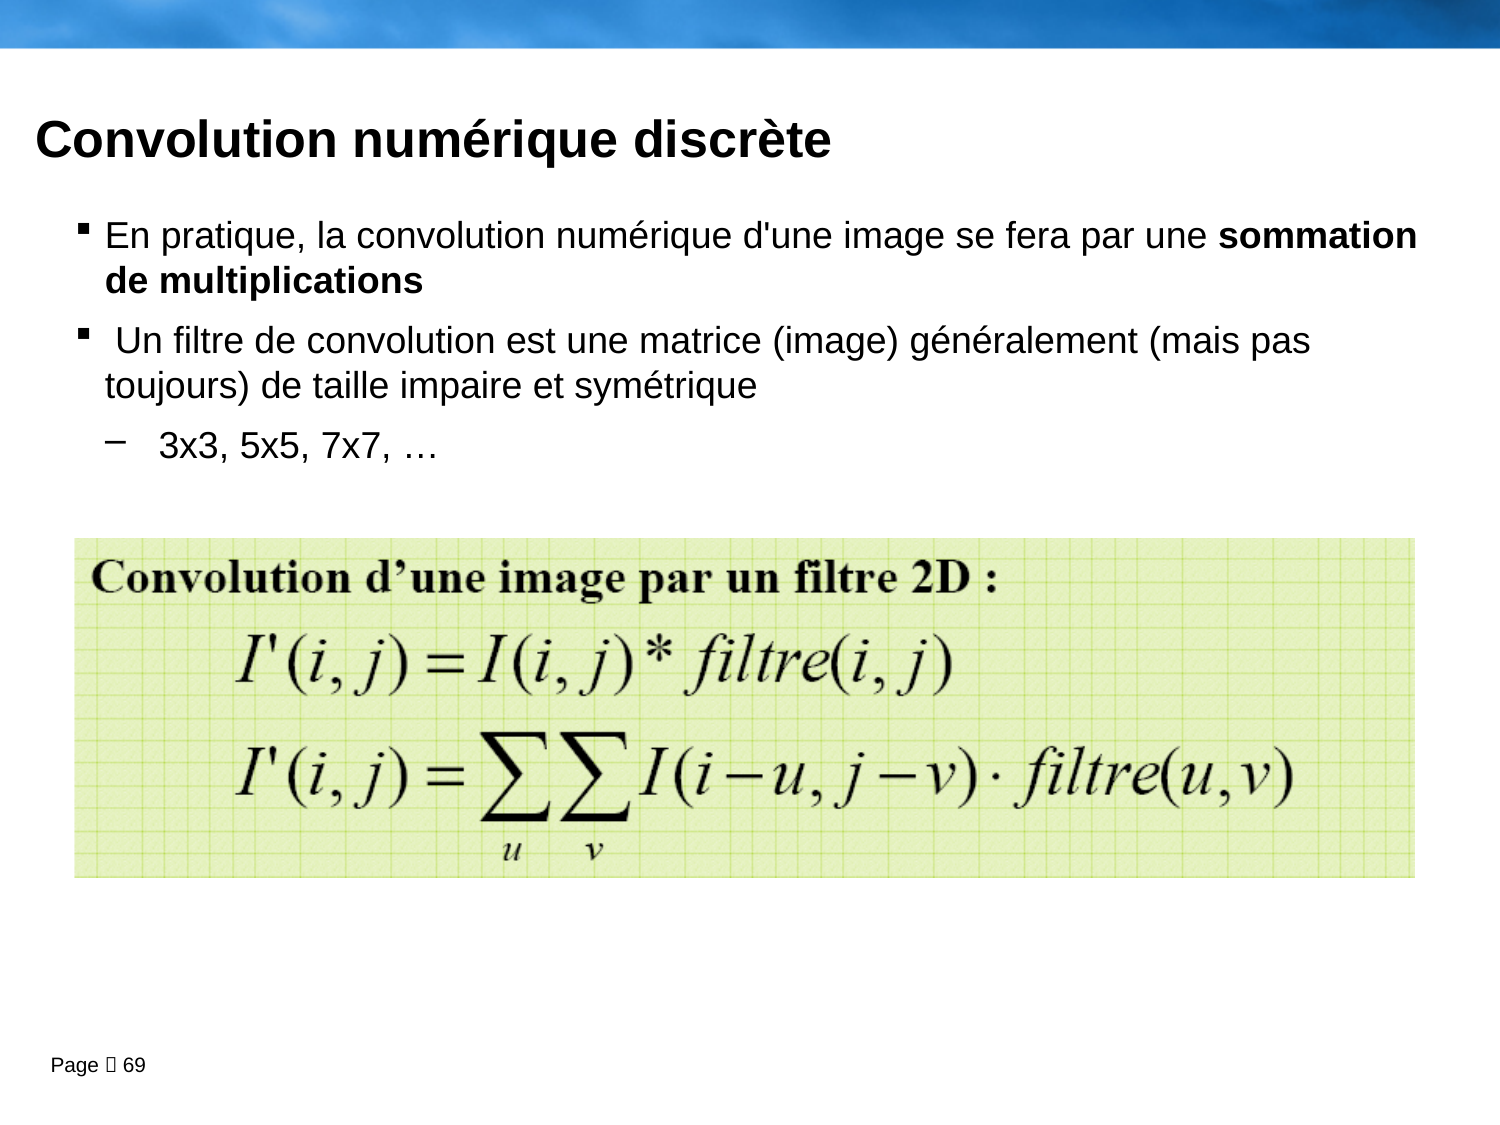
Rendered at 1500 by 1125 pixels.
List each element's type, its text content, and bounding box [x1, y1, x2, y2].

title Convolution numérique discrète [34, 105, 1386, 165]
picture [0, 0, 1500, 1125]
list En pratique, la convolution numérique d'une image se fera par une sommation de multiplications Un filtre de convolution est une matrice (image) généralement (mais pas toujours) de taille impaire et symétrique 3x3, 5x5, 7x7, … [74, 210, 1426, 1038]
